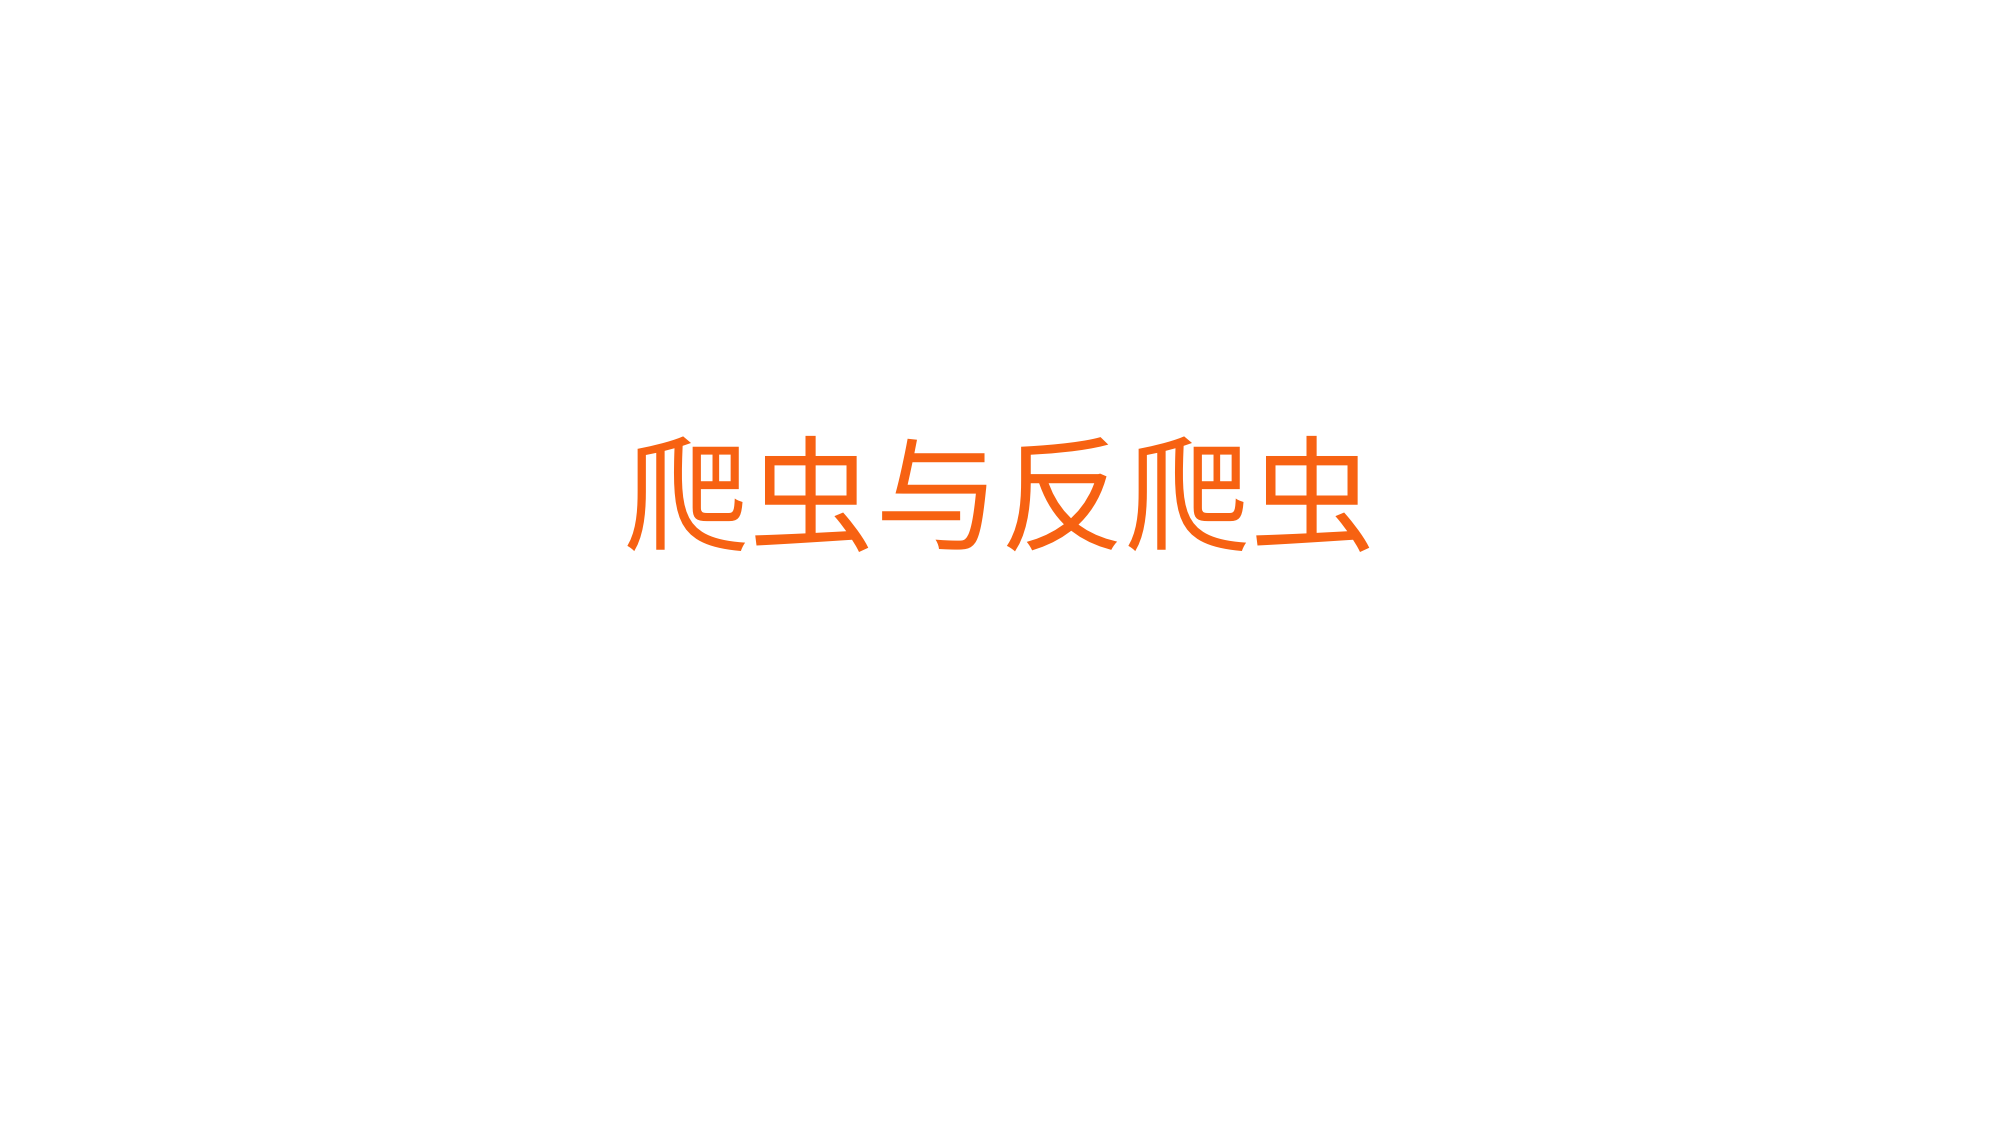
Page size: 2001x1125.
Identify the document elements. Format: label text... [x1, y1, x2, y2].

title 爬虫与反爬虫 [249, 184, 1750, 576]
